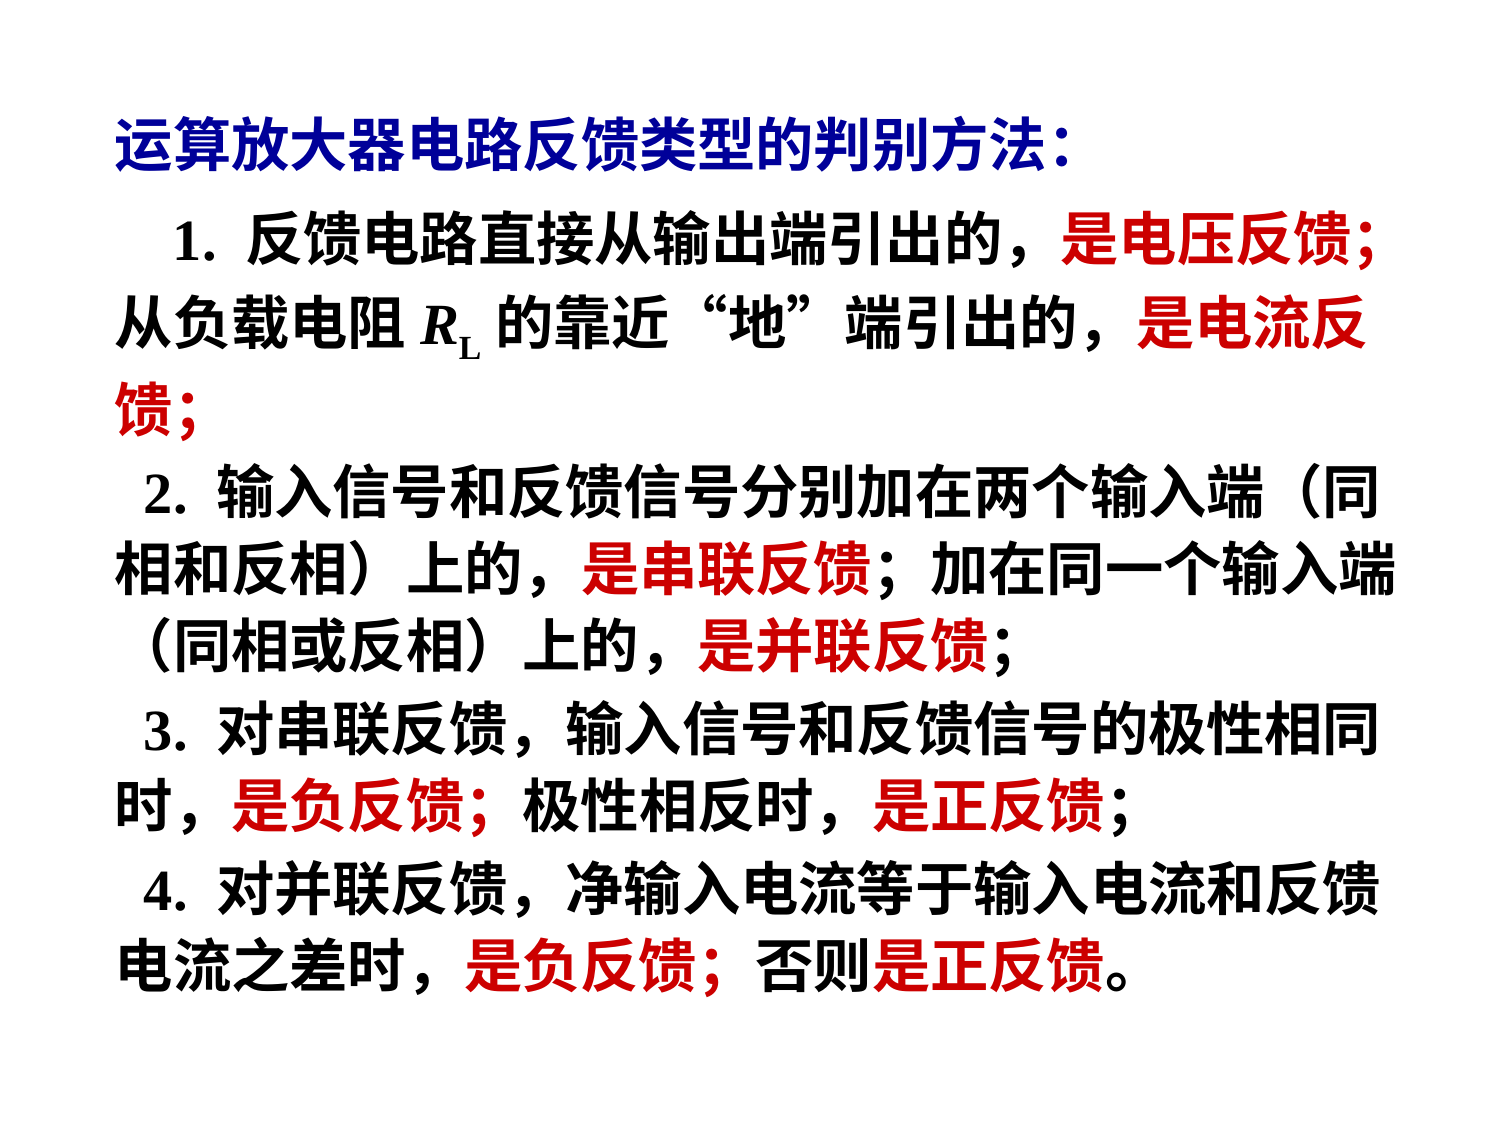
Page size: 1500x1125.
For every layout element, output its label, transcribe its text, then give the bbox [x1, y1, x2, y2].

text_box 1. 反馈电路直接从输出端引出的，是电压反馈； 从负载电阻RL的靠近“地”端引出的，是电流反馈； 2. 输入信号和反馈信号分别加在两个输入端（同相和反相）上的，是串联反馈；加在同一个输入端（同相或反相）上的，是并联反馈； 3. 对串联反馈，输入信号和反馈信号的极性相同时，是负反馈；极性相反时，是正反馈； 4. 对并联反馈，净输入电流等于输入电流和反馈电流之差时，是负反馈；否则是正反馈。 [99, 187, 1413, 1007]
text_box 运算放大器电路反馈类型的判别方法： [99, 100, 1450, 186]
